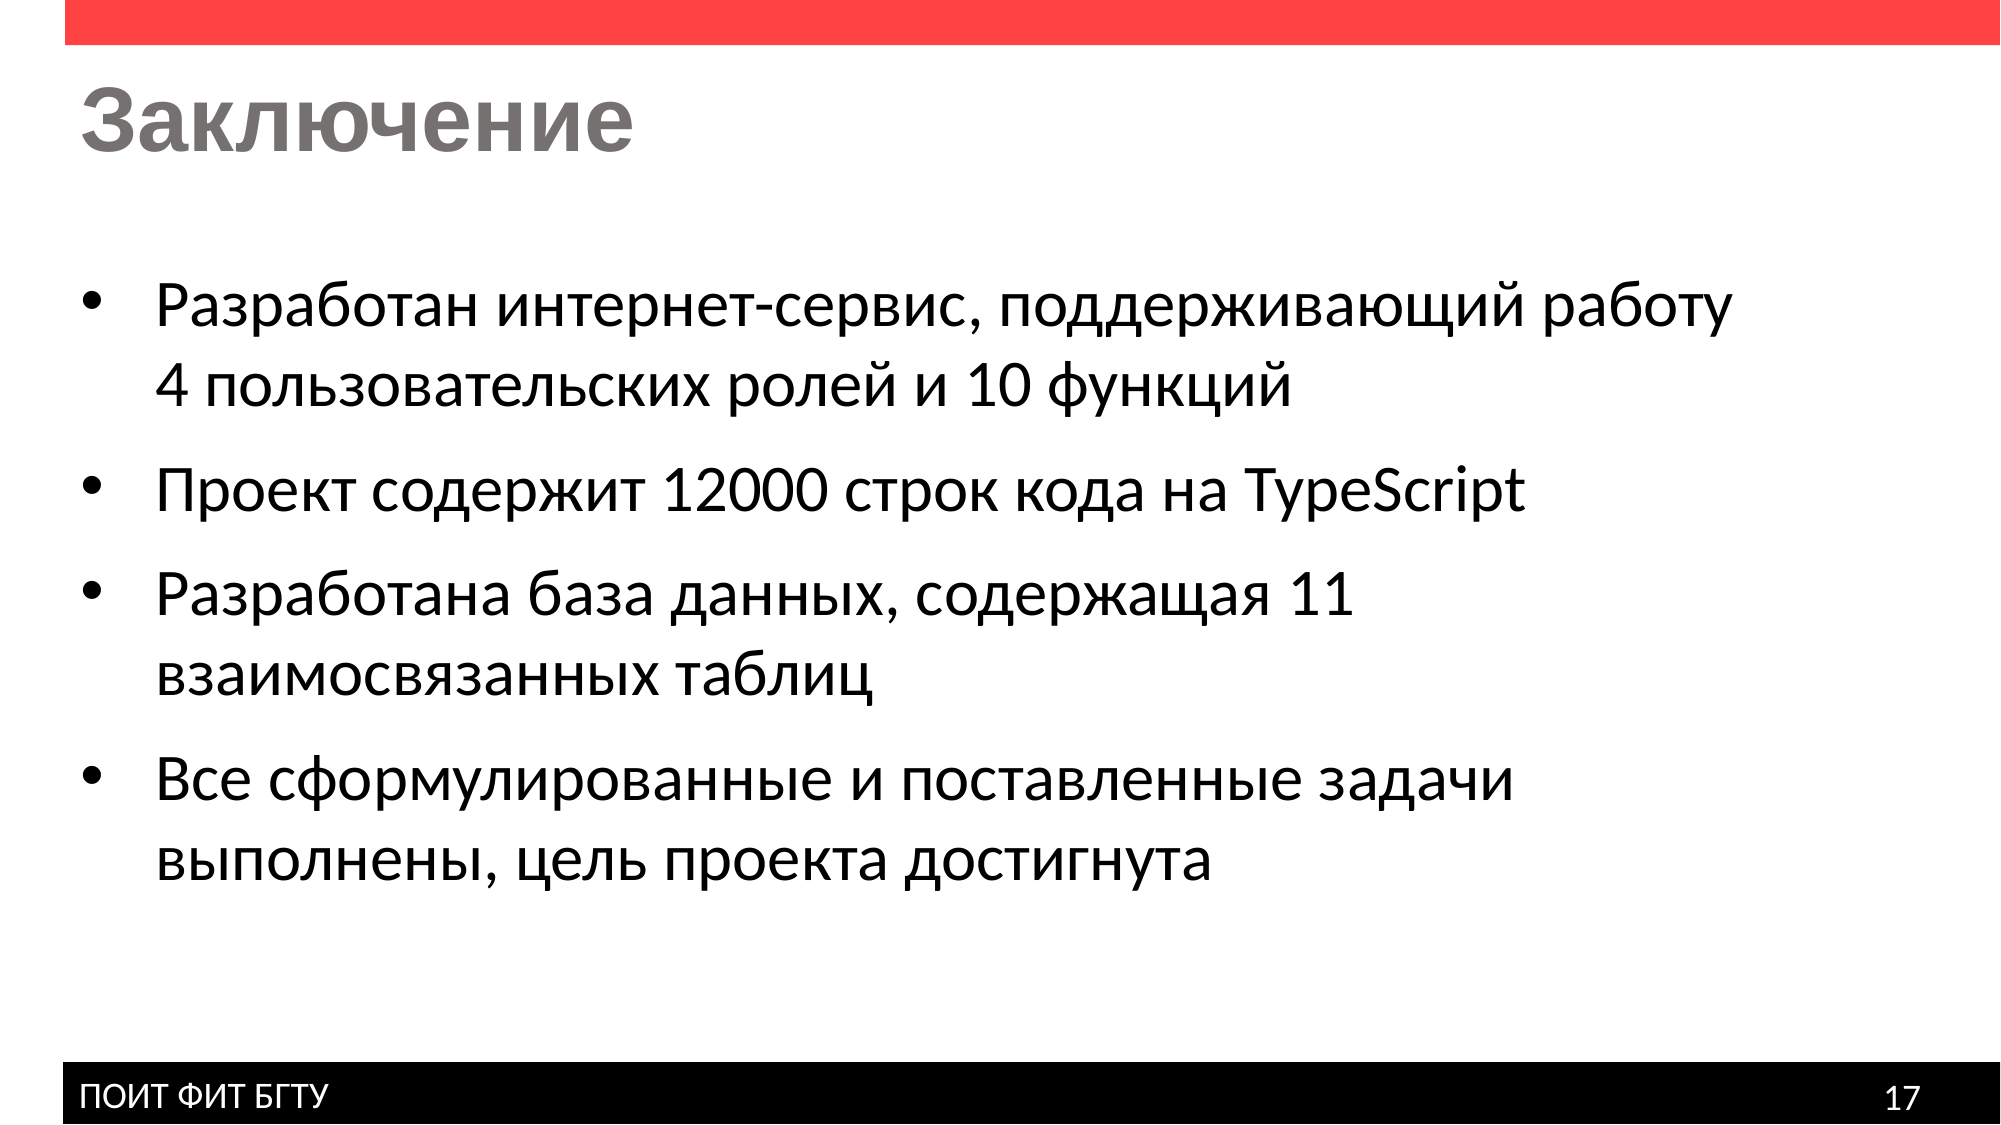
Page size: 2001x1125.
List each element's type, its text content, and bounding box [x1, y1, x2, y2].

text_box Заключение [65, 64, 1792, 185]
text_box Разработан интернет-сервис, поддерживающий работу 4 пользовательских ролей и 10 функций Проект содержит 12000 строк кода на TypeScript Разработана база данных, содержащая 11 взаимосвязанных таблиц Все сформулированные и поставленные задачи выполнены, цель проекта достигнута [65, 251, 1792, 902]
